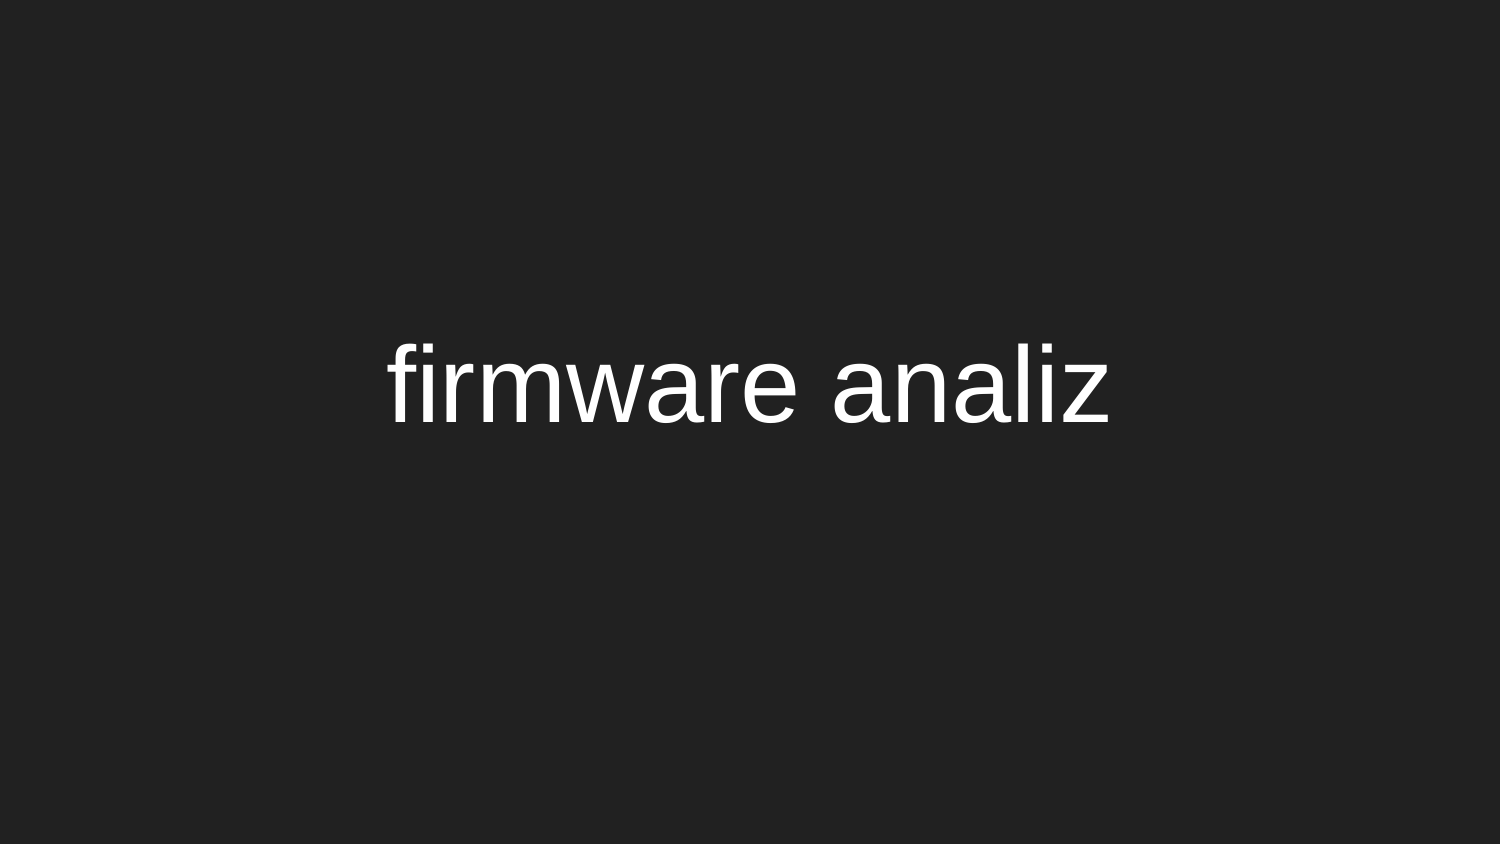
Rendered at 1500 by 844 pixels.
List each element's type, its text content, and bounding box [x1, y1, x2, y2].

title firmware analiz [51, 122, 1449, 459]
